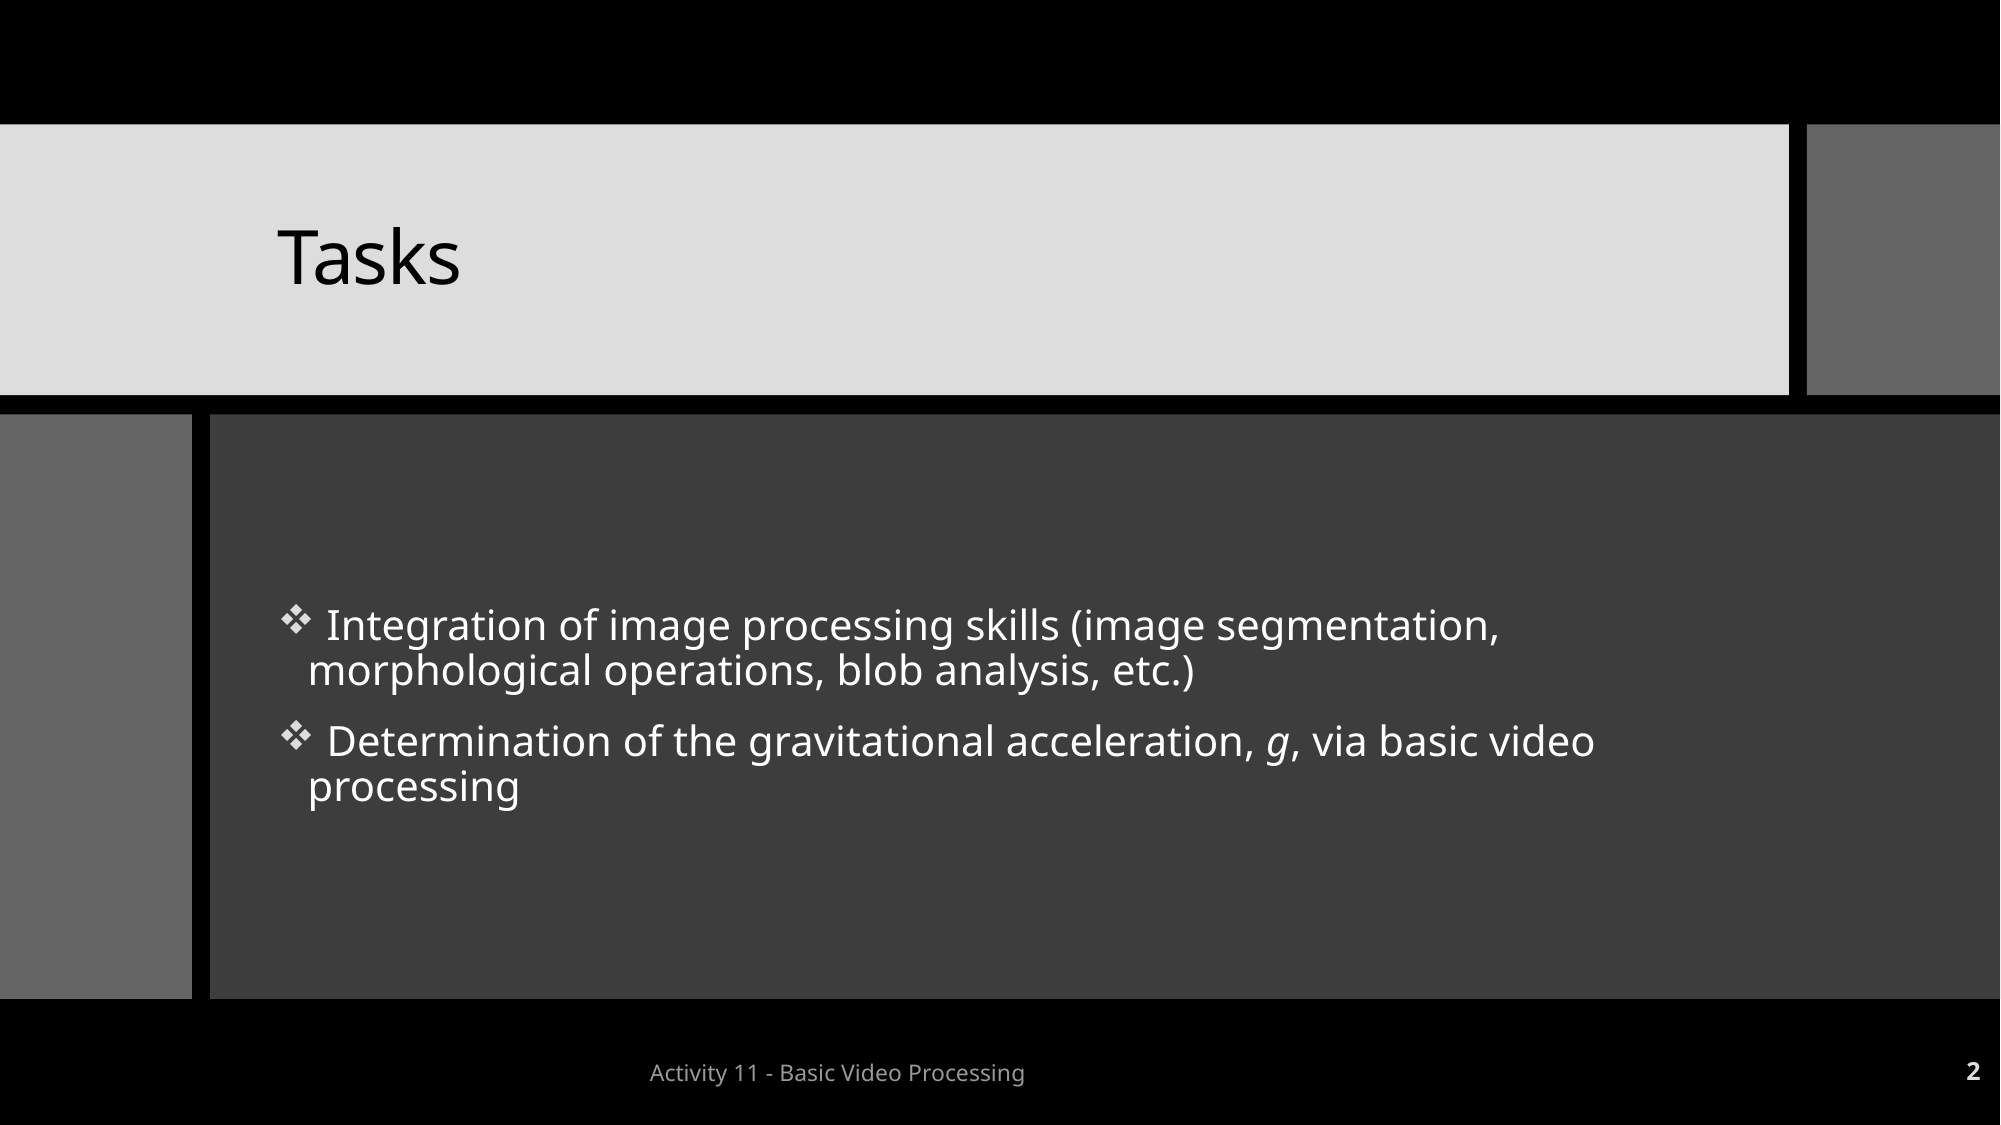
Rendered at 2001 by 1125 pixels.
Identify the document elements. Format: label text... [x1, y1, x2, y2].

text_box [0, 124, 1790, 396]
text_box [1806, 124, 2000, 396]
title Tasks [262, 178, 1737, 343]
text_box [209, 414, 2000, 1000]
slide_number 2 [1744, 1042, 1996, 1103]
list Integration of image processing skills (image segmentation, morphological operations, blob analysis, etc.) Determination of the gravitational acceleration, g, via basic video processing [262, 415, 1737, 999]
text_box [0, 0, 2000, 1125]
text_box [0, 414, 193, 1000]
footer Activity 11 - Basic Video Processing [634, 1042, 1605, 1103]
